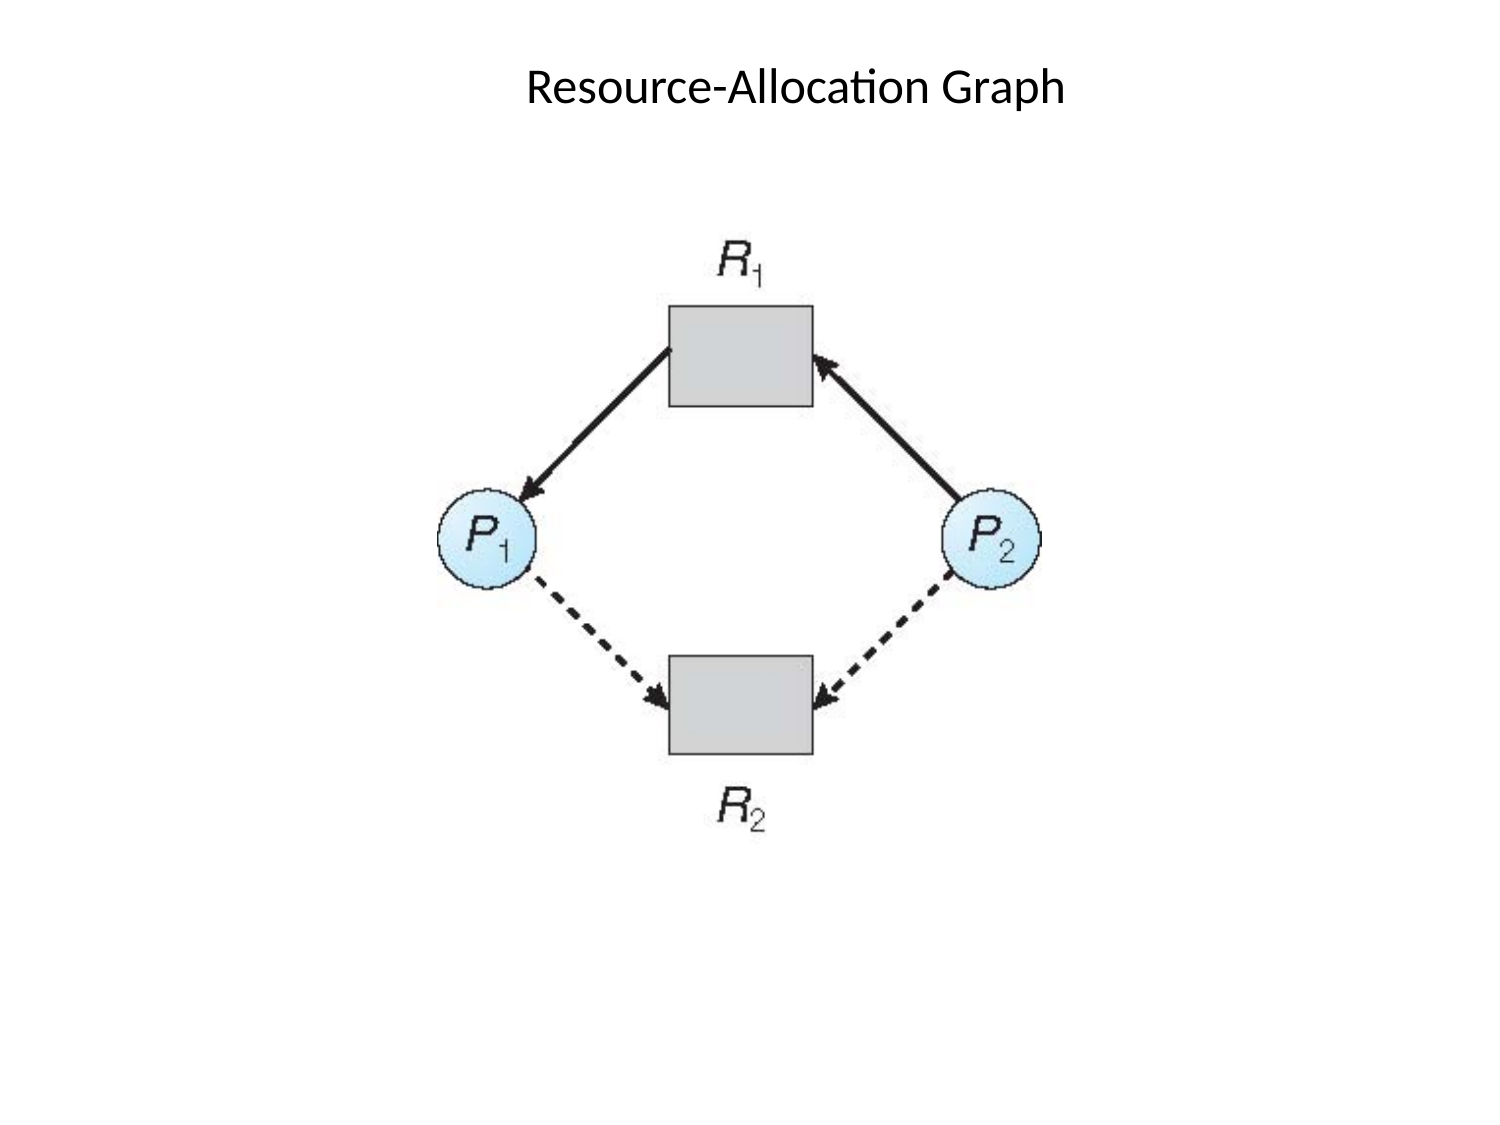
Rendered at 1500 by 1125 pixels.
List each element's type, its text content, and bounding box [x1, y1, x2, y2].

picture [437, 230, 1042, 844]
title Resource-Allocation Graph [121, 46, 1471, 122]
